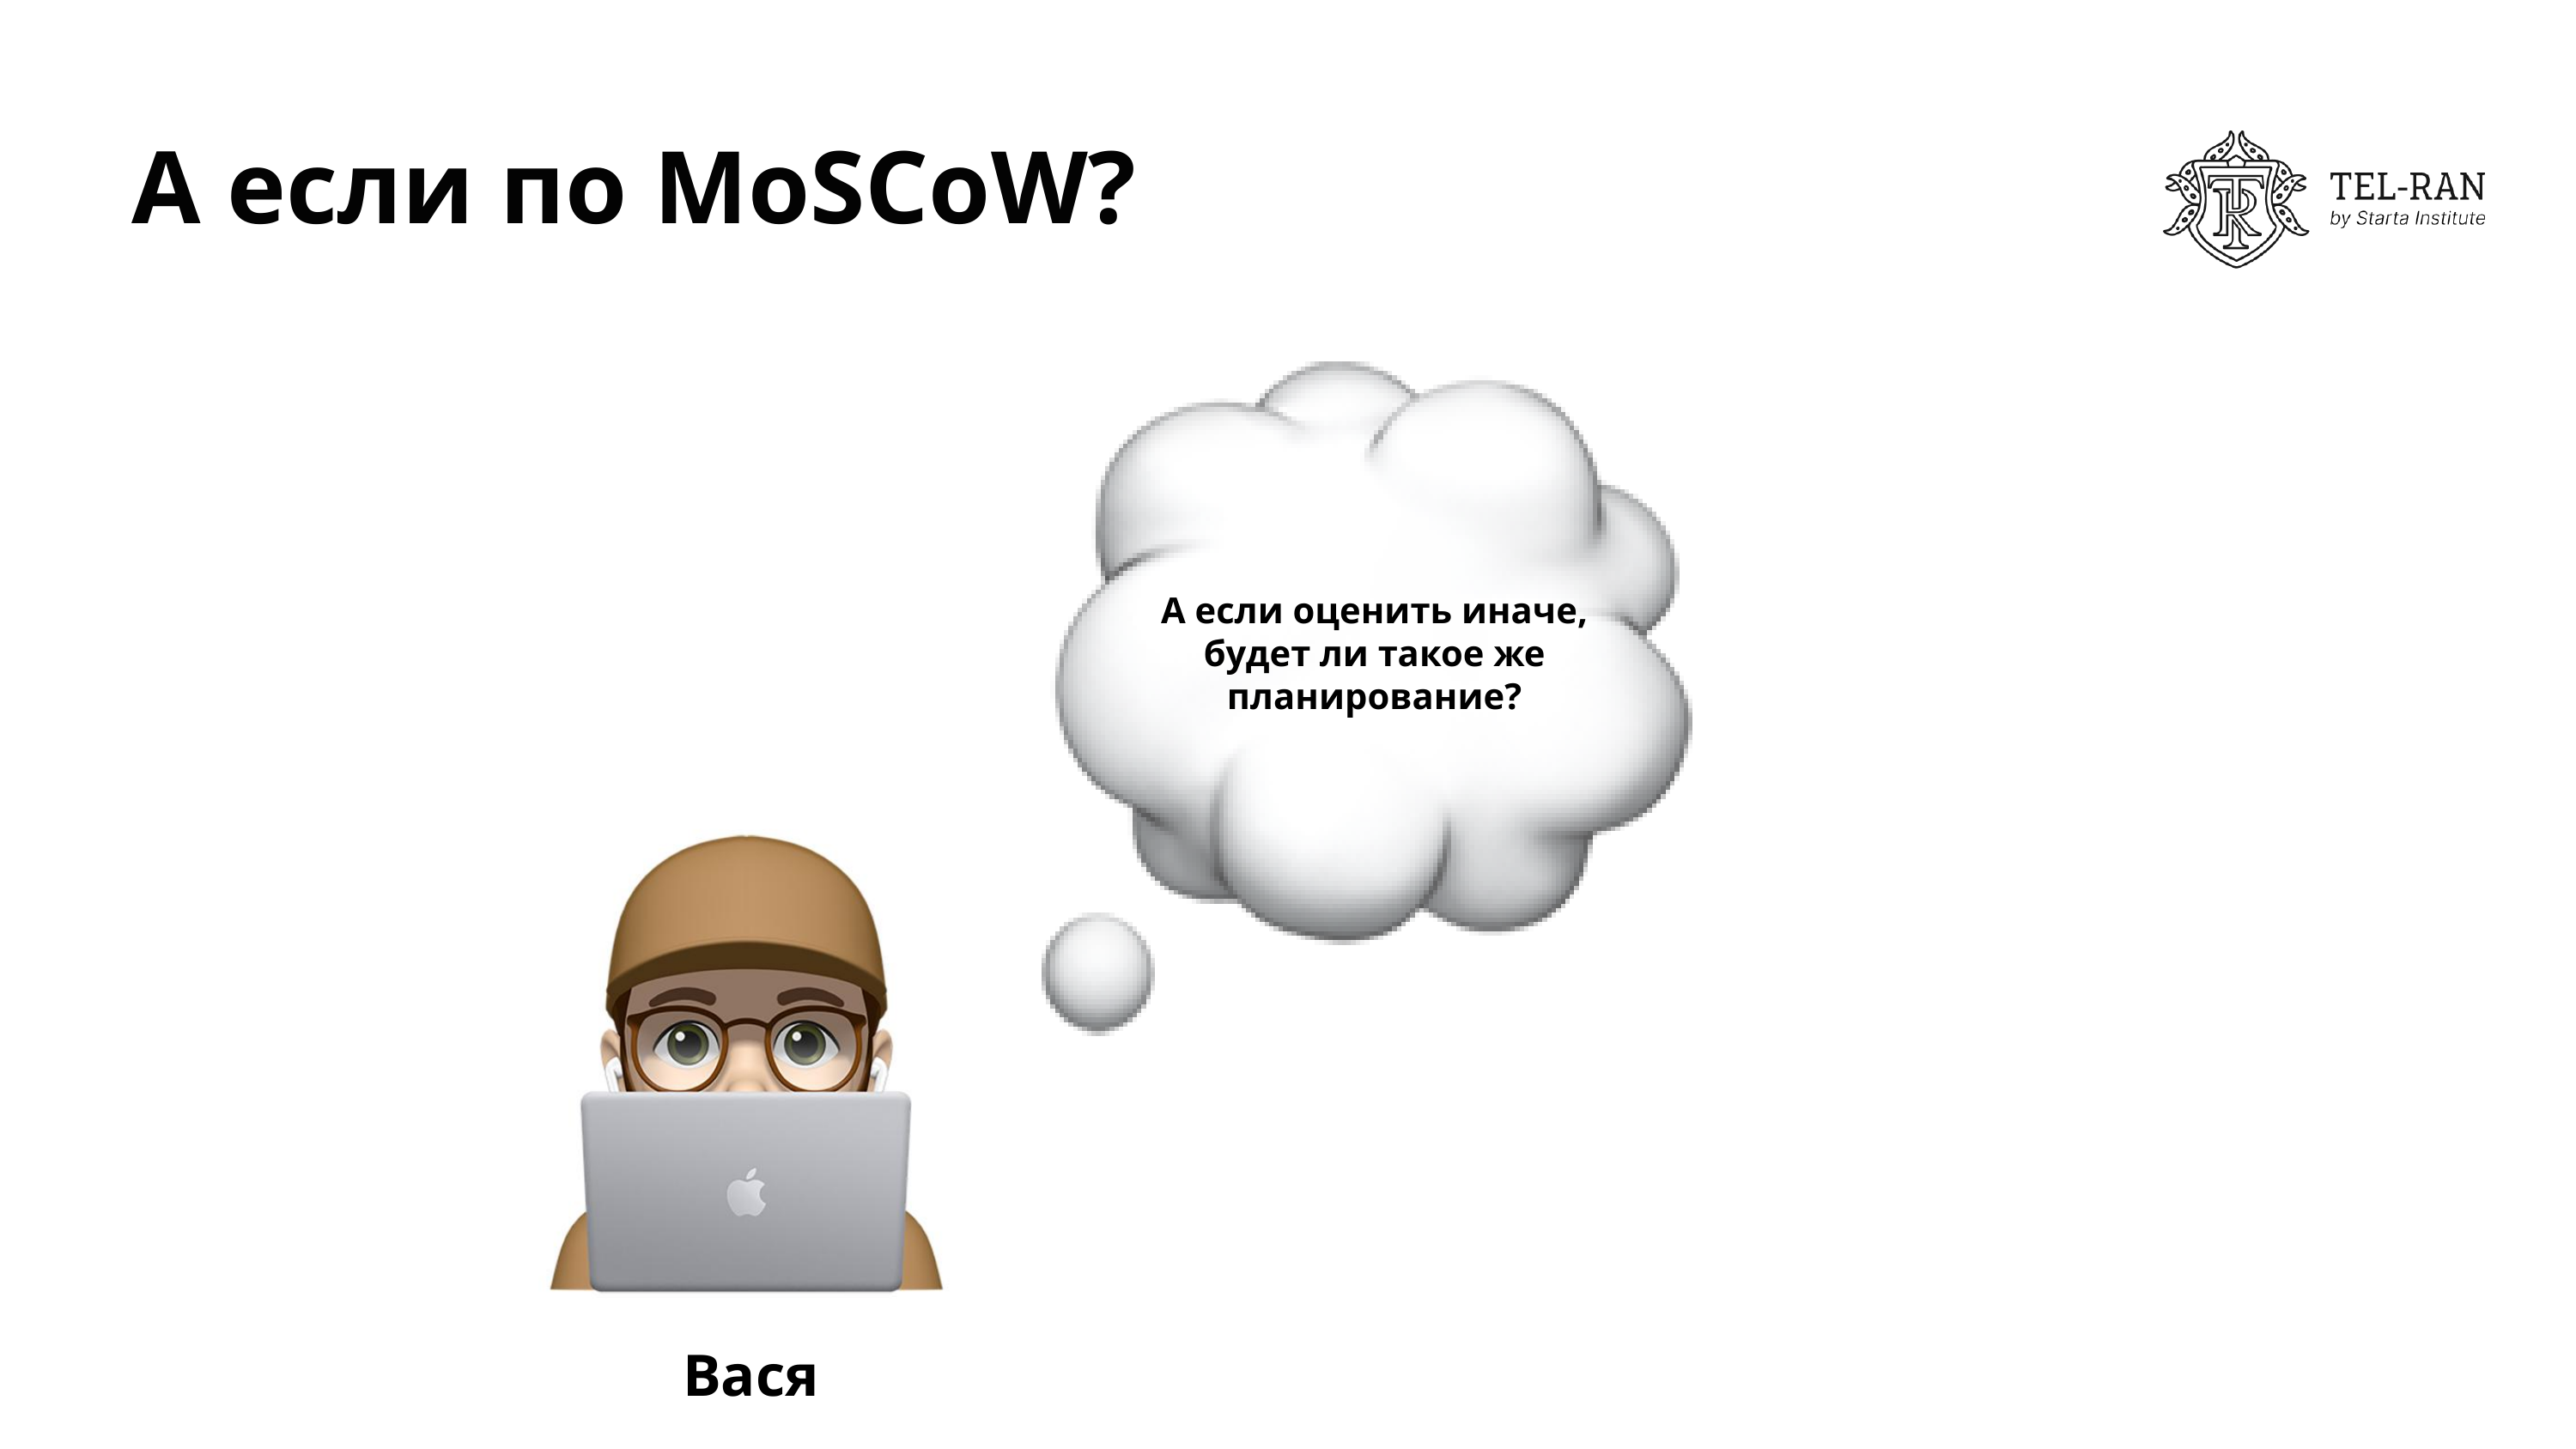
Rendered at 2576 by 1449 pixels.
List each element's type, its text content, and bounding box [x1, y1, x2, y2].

text_box А если по MoSCoW? [131, 136, 1855, 302]
text_box Вася [623, 1332, 878, 1415]
picture [2163, 130, 2485, 269]
picture [375, 334, 1740, 1313]
